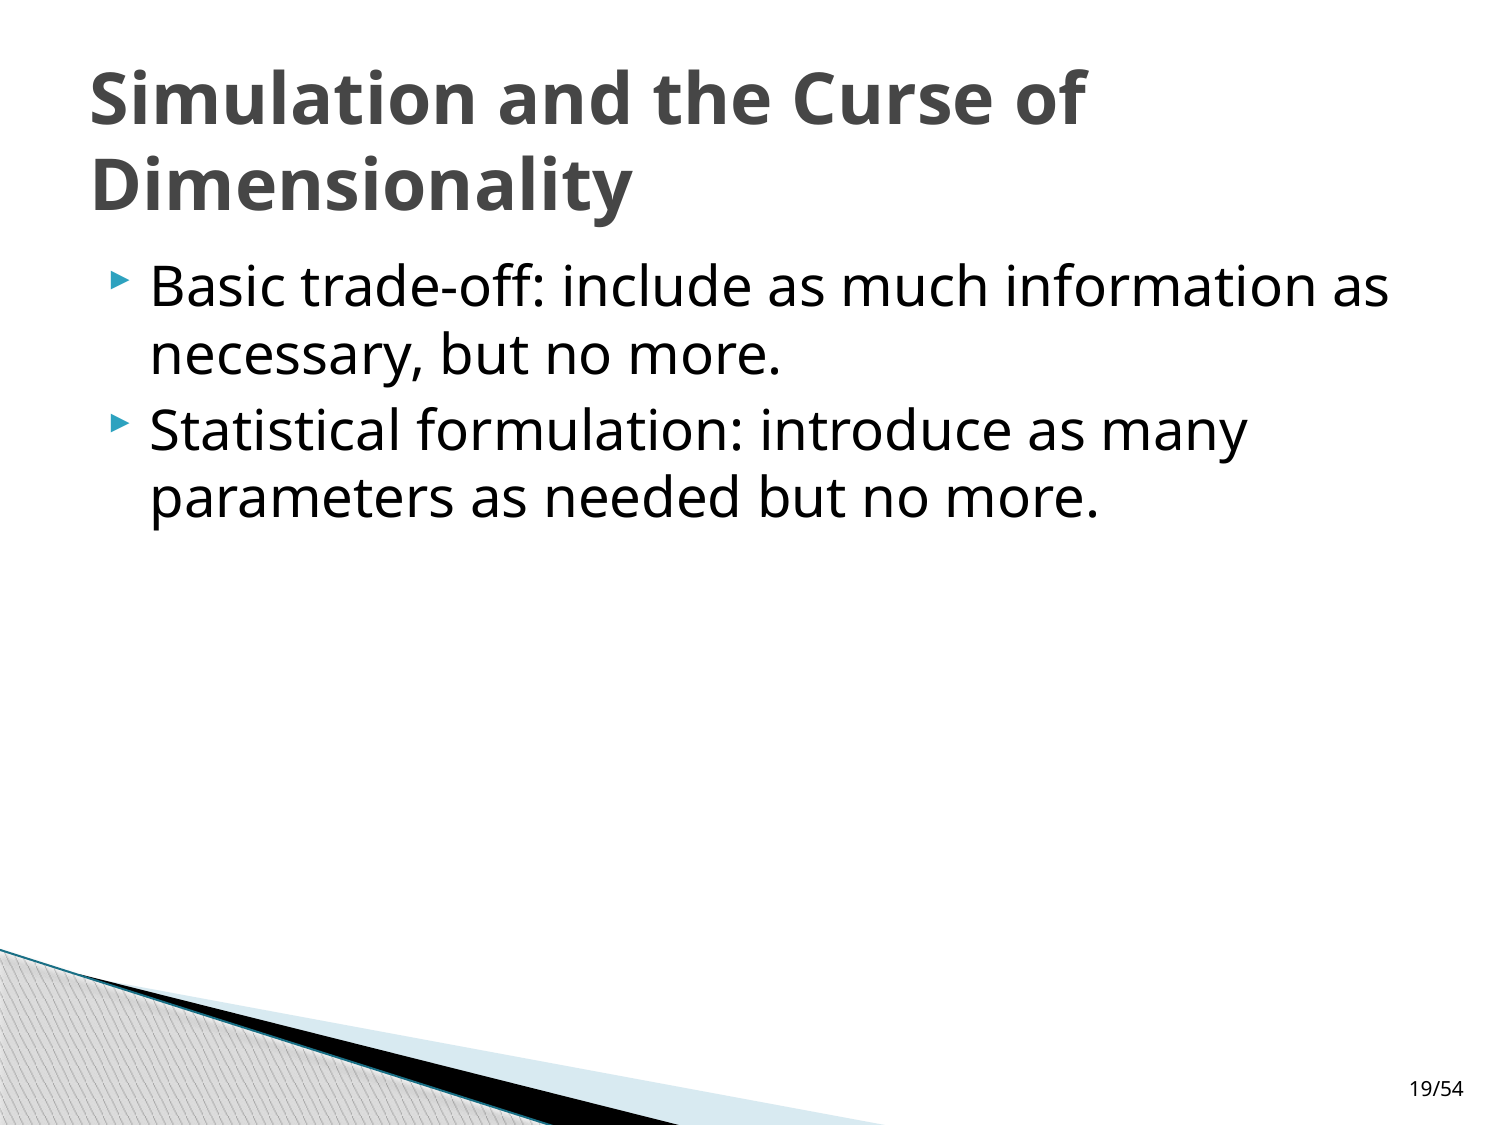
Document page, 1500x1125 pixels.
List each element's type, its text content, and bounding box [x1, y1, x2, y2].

list Basic trade-off: include as much information as necessary, but no more. Statistical formulation: introduce as many parameters as needed but no more. [75, 243, 1425, 986]
title Simulation and the Curse of Dimensionality [75, 45, 1425, 233]
slide_number 19/54 [1376, 1051, 1479, 1112]
